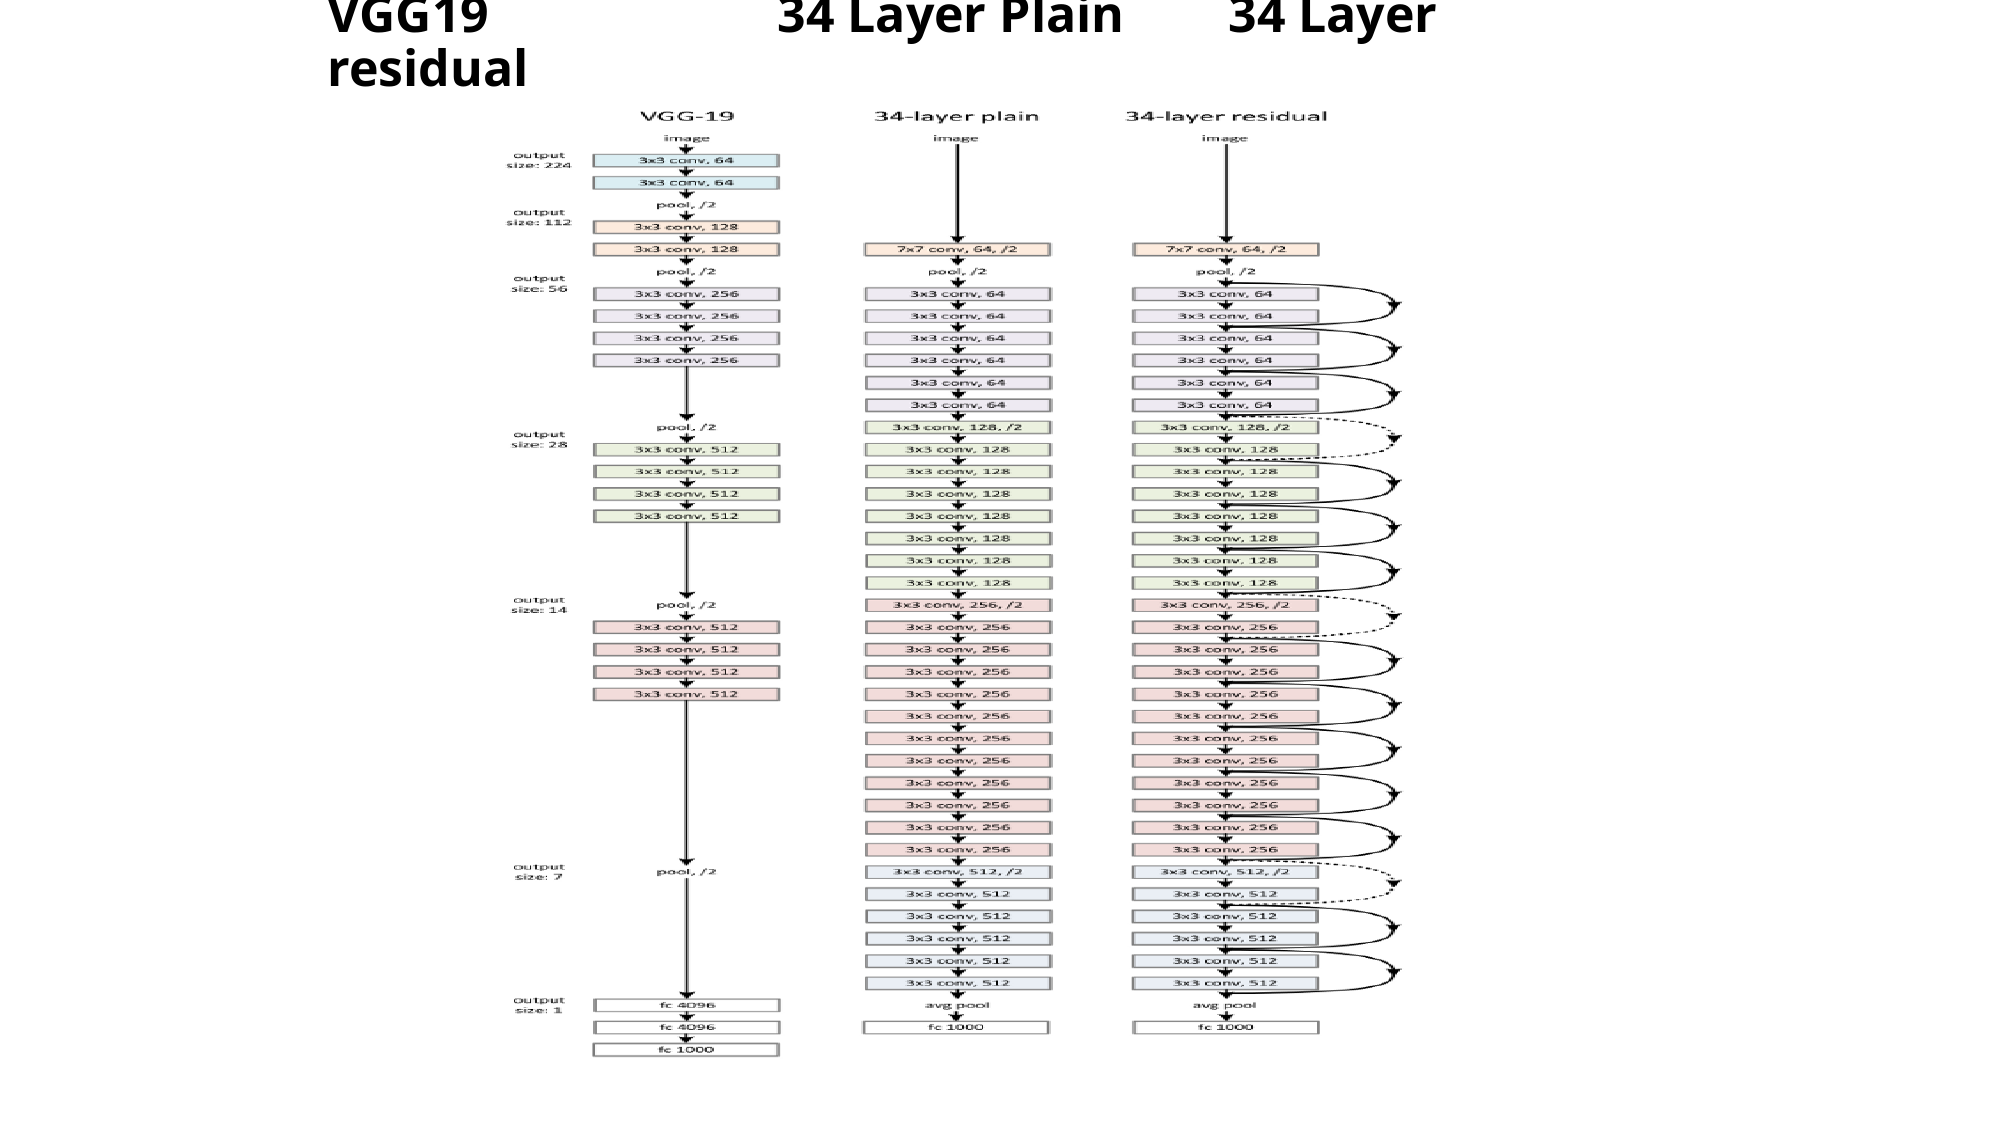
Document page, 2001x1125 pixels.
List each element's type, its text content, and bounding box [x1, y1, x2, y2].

title VGG19 34 Layer Plain 34 Layer residual [312, 0, 1663, 88]
picture [499, 99, 1413, 1059]
